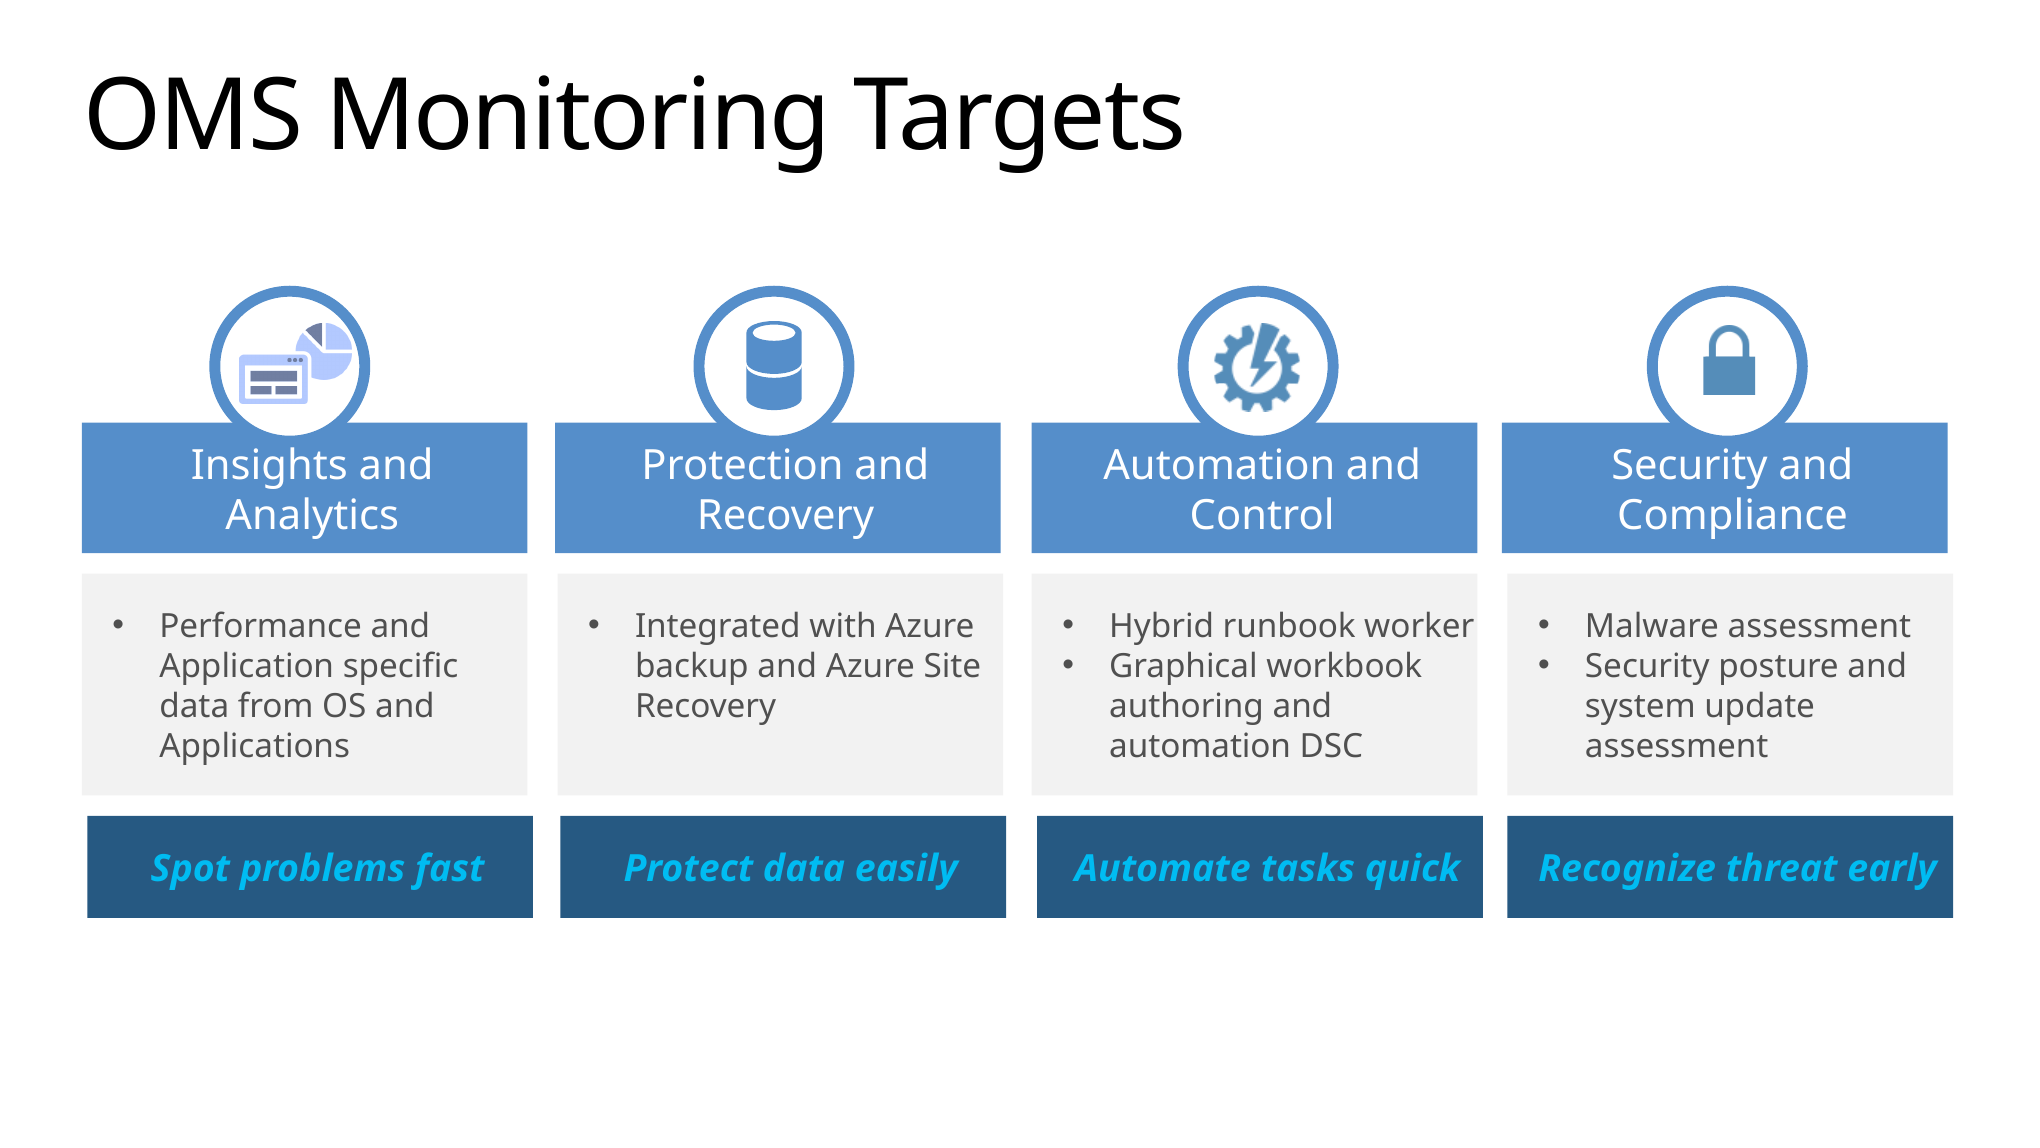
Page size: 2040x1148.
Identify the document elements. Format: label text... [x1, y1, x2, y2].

text_box Spot problems fast [87, 815, 533, 918]
text_box Malware assessment Security posture and system update assessment [1507, 573, 1954, 796]
text_box Security and Compliance [1501, 422, 1948, 554]
text_box Performance and Application specific data from OS and Applications [81, 573, 528, 796]
text_box Automation and Control [1031, 422, 1478, 554]
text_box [214, 290, 365, 442]
text_box Recognize threat early [1507, 815, 1954, 918]
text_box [1182, 290, 1334, 442]
text_box Hybrid runbook worker Graphical workbook authoring and automation DSC [1031, 573, 1478, 796]
text_box Integrated with Azure backup and Azure Site Recovery [557, 573, 1004, 796]
text_box Protection and Recovery [555, 422, 1001, 554]
text_box Protect data easily [560, 815, 1007, 918]
text_box Automate tasks quick [1037, 815, 1483, 918]
title OMS Monitoring Targets [60, 48, 1980, 199]
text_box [698, 290, 850, 442]
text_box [1652, 290, 1803, 442]
text_box Insights and Analytics [81, 422, 528, 554]
